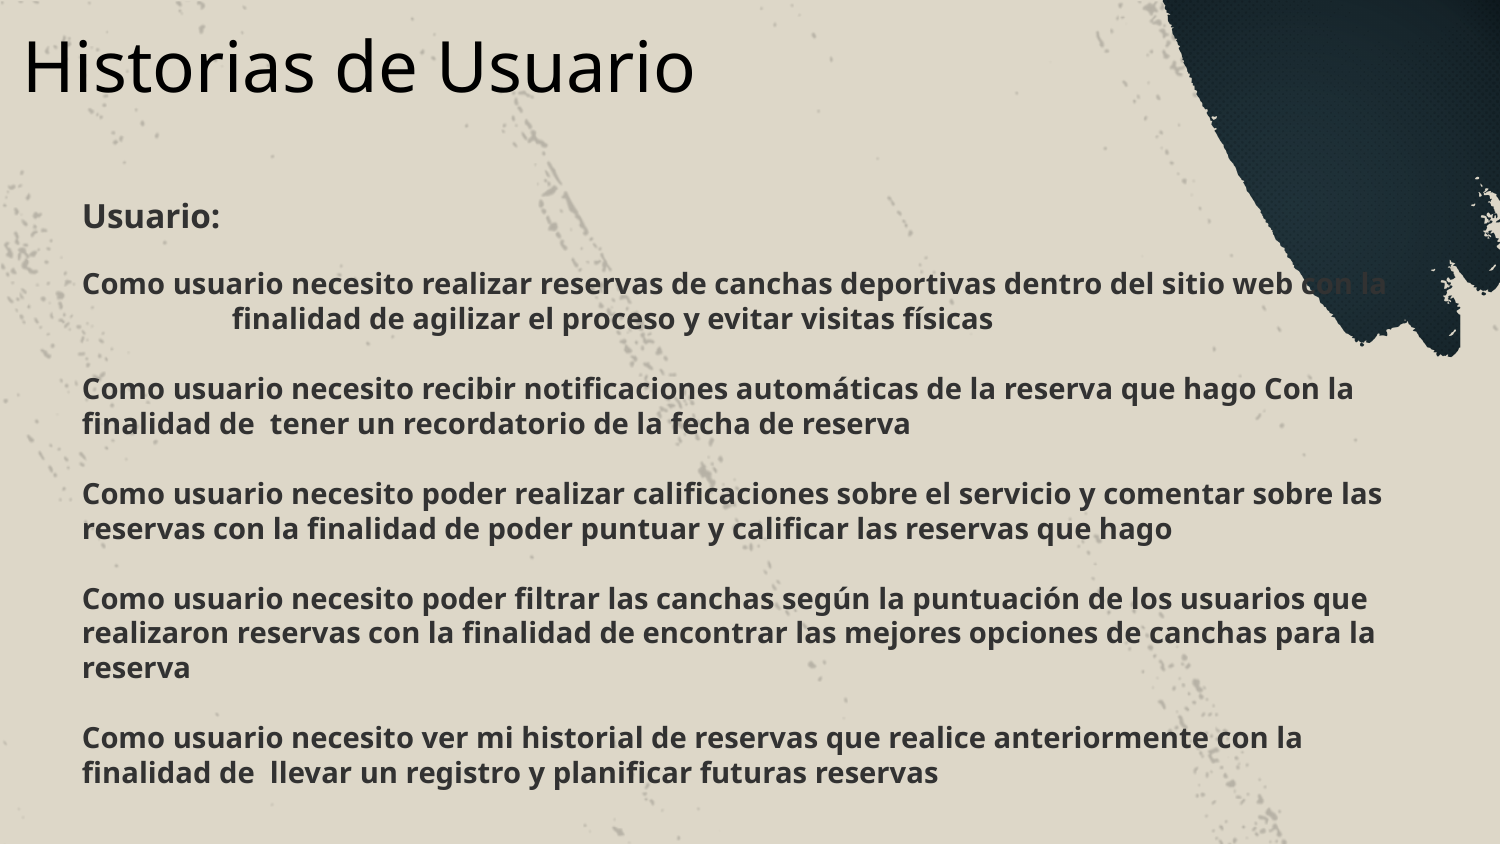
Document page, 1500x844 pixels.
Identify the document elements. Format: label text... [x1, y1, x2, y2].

title Historias de Usuario [7, 7, 801, 101]
text_box Usuario: Como usuario necesito realizar reservas de canchas deportivas dentro del sitio web con la finalidad de agilizar el proceso y evitar visitas físicas Como usuario necesito recibir notificaciones automáticas de la reserva que hago Con la finalidad de tener un recordatorio de la fecha de reserva Como usuario necesito poder realizar calificaciones sobre el servicio y comentar sobre las reservas con la finalidad de poder puntuar y calificar las reservas que hago Como usuario necesito poder filtrar las canchas según la puntuación de los usuarios que realizaron reservas con la finalidad de encontrar las mejores opciones de canchas para la reserva Como usuario necesito ver mi historial de reservas que realice anteriormente con la finalidad de llevar un registro y planificar futuras reservas [66, 180, 1430, 844]
picture [2, 0, 1500, 844]
